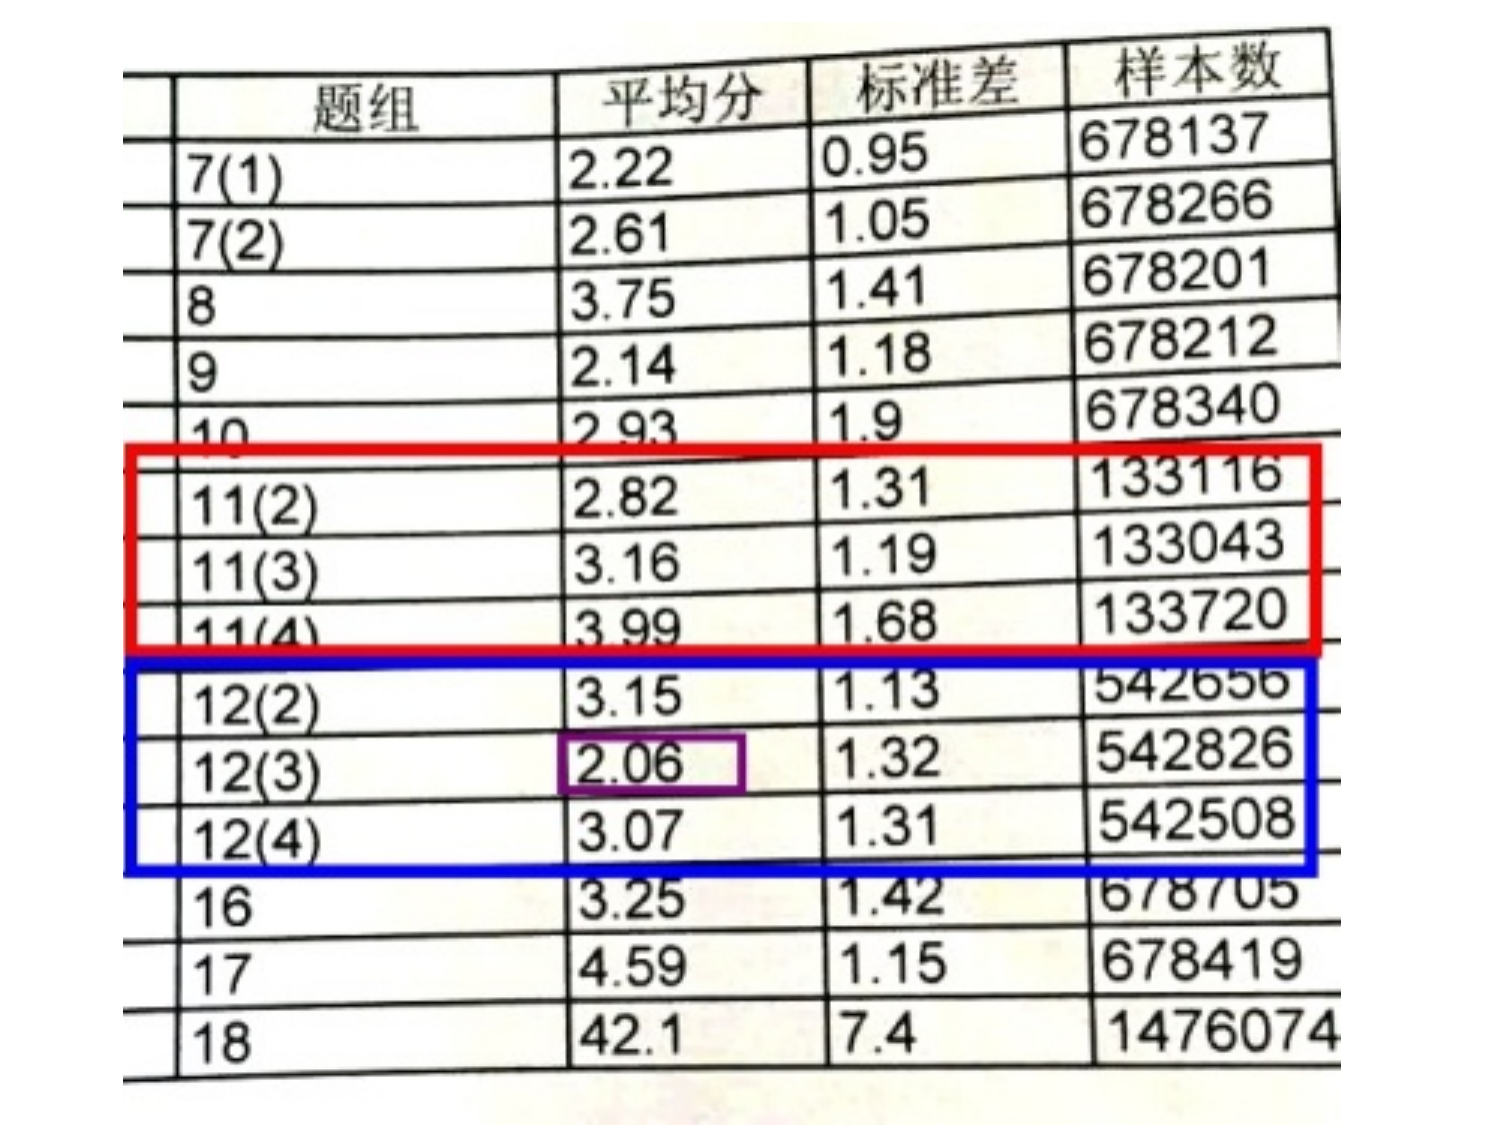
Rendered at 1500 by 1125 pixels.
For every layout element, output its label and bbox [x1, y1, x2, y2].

picture [123, 22, 1341, 1125]
